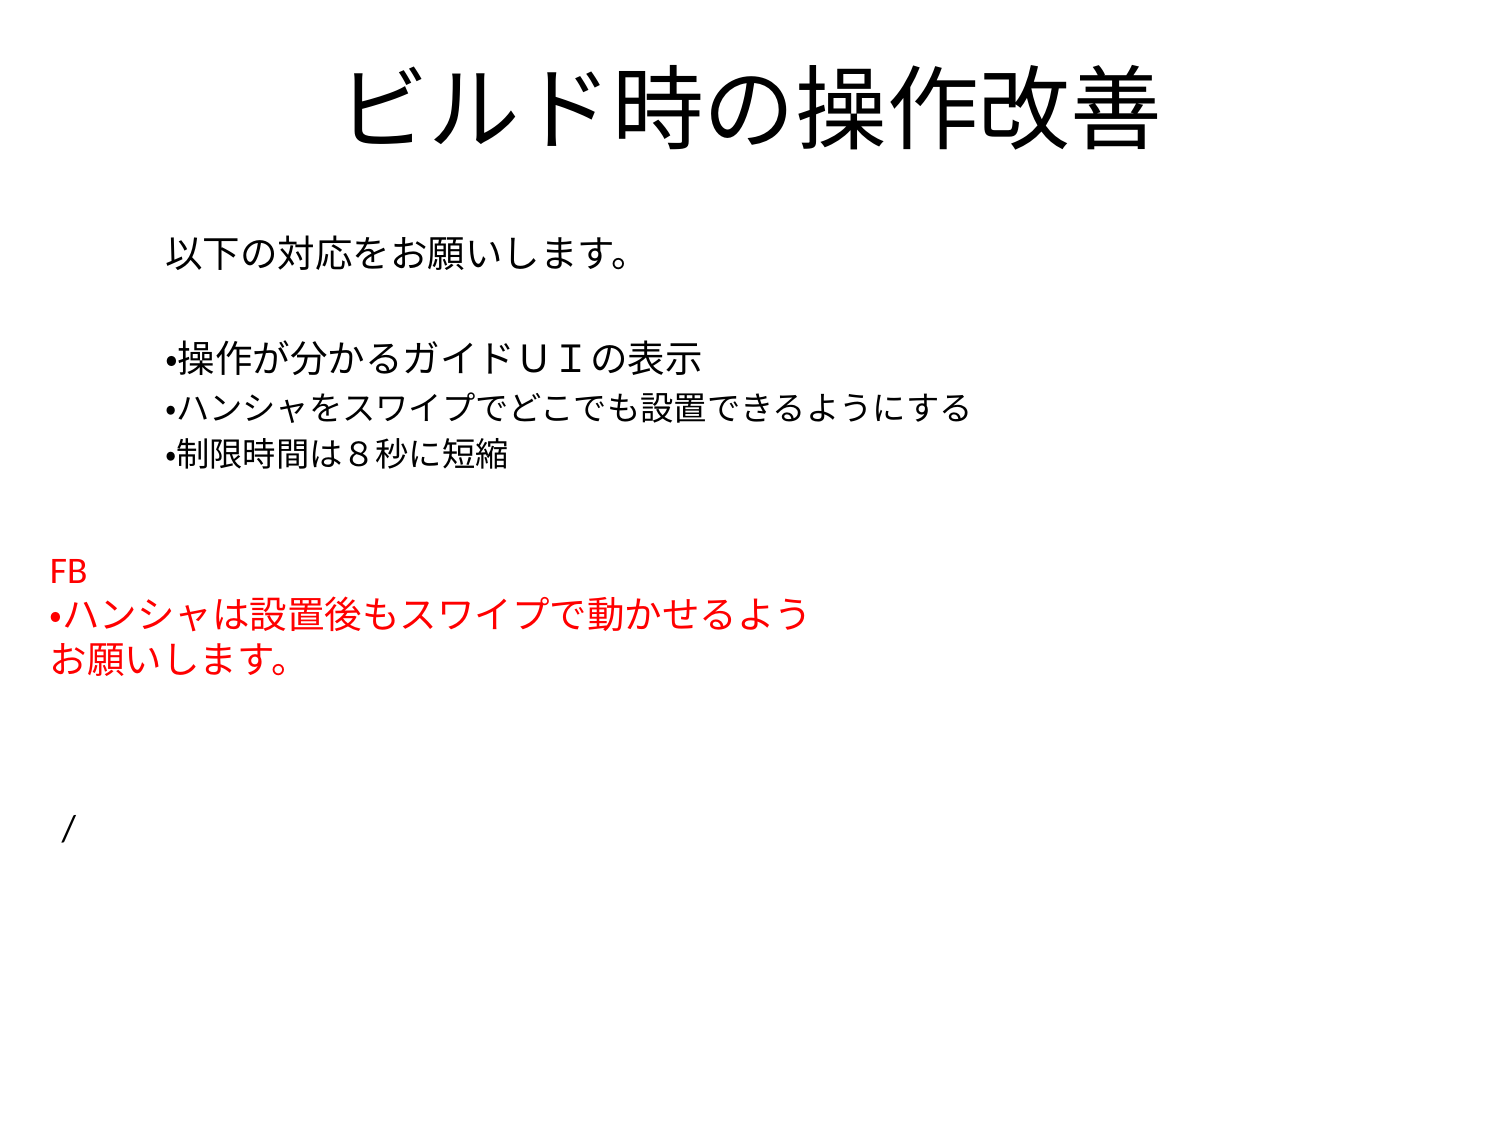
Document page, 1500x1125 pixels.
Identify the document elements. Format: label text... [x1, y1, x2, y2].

text_box / [46, 796, 844, 902]
text_box FB ・ハンシャは設置後もスワイプで動かせるようお願いします。 [35, 538, 832, 689]
list 以下の対応をお願いします。 ・操作が分かるガイドＵＩの表示 ・ハンシャをスワイプでどこでも設置できるようにする ・制限時間は８秒に短縮 [75, 222, 1425, 1079]
title ビルド時の操作改善 [75, 11, 1425, 200]
